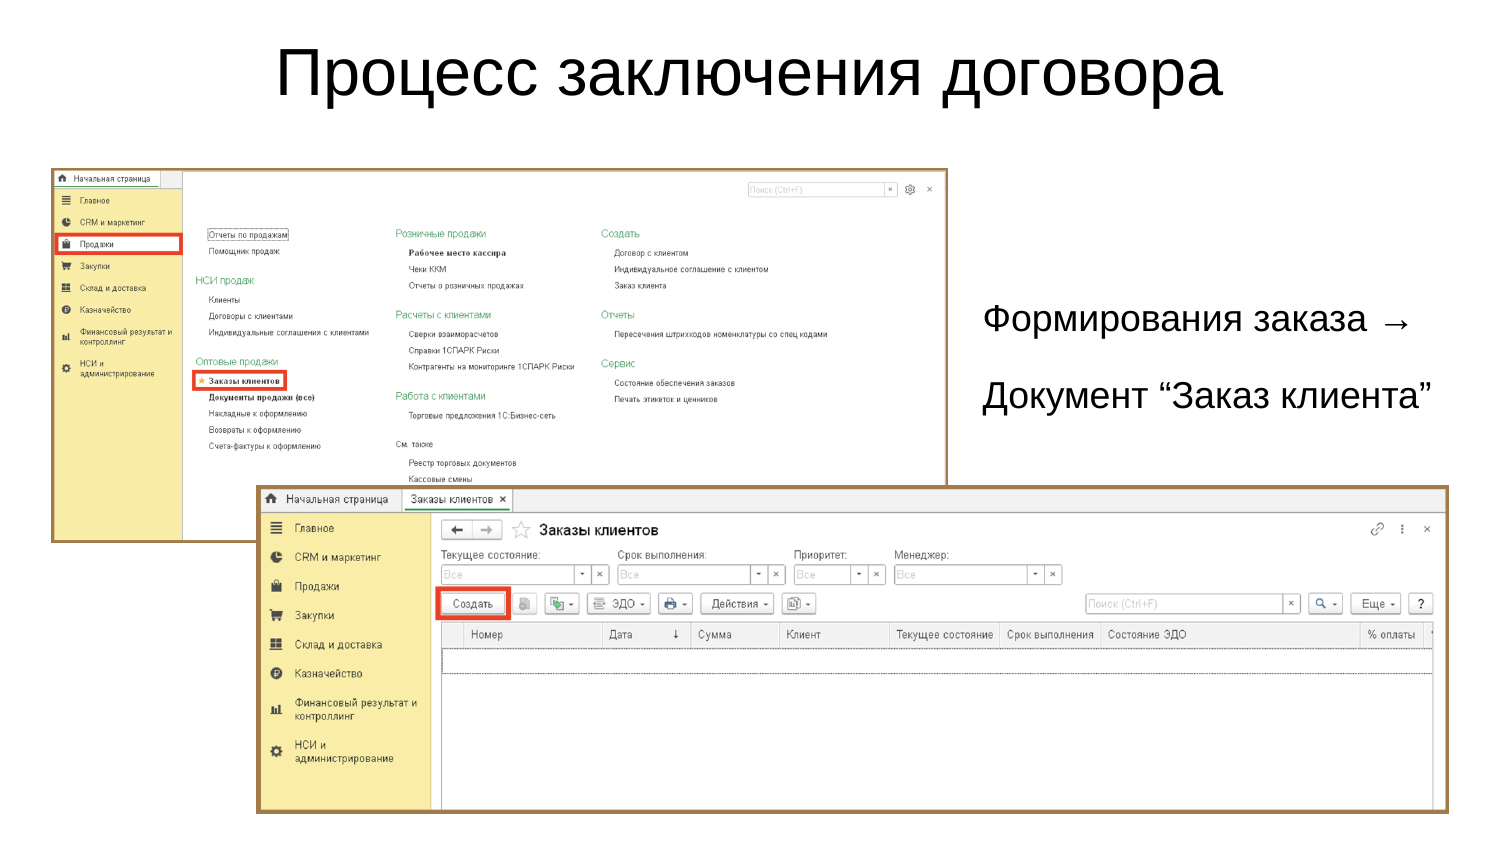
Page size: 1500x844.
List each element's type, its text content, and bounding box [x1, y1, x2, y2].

title Процесс заключения договора [51, 13, 1449, 108]
list Формирования заказа → Документ “Заказ клиента” [967, 272, 1477, 439]
picture [50, 168, 1450, 814]
